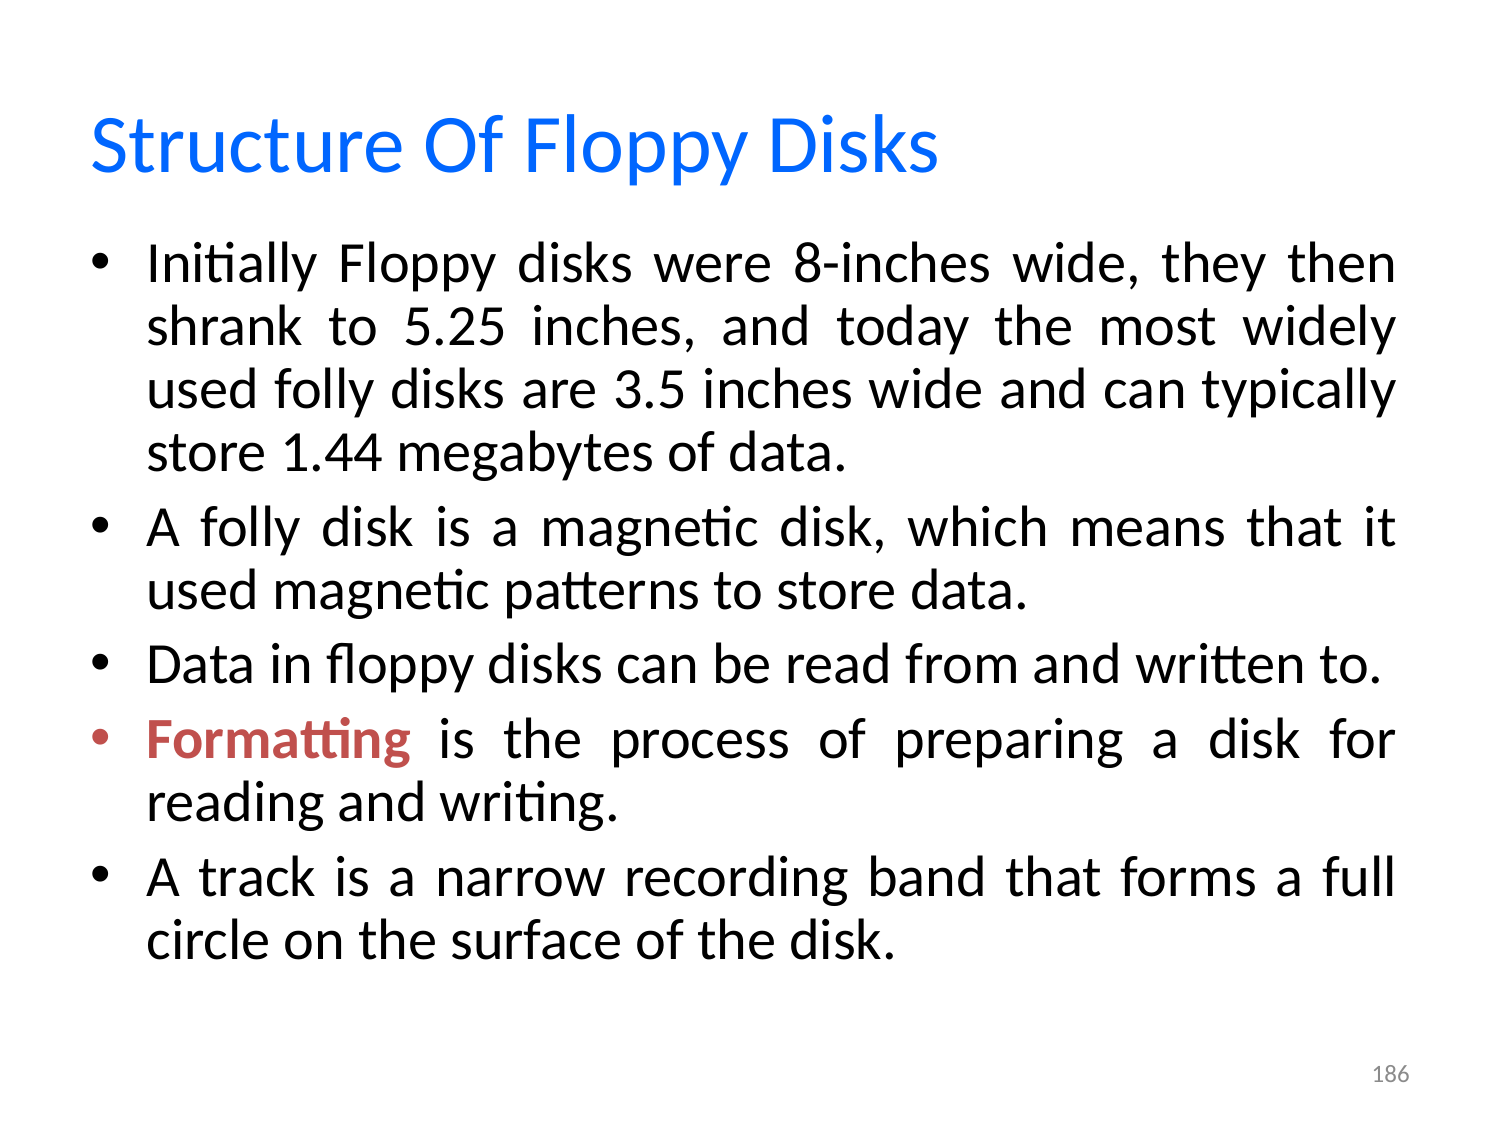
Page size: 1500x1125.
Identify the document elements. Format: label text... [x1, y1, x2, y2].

slide_number 186 [1074, 1042, 1425, 1103]
title Structure Of Floppy Disks [75, 45, 1425, 233]
list Initially Floppy disks were 8-inches wide, they then shrank to 5.25 inches, and today the most widely used folly disks are 3.5 inches wide and can typically store 1.44 megabytes of data. A folly disk is a magnetic disk, which means that it used magnetic patterns to store data. Data in floppy disks can be read from and written to. Formatting is the process of preparing a disk for reading and writing. A track is a narrow recording band that forms a full circle on the surface of the disk. [75, 224, 1413, 1075]
